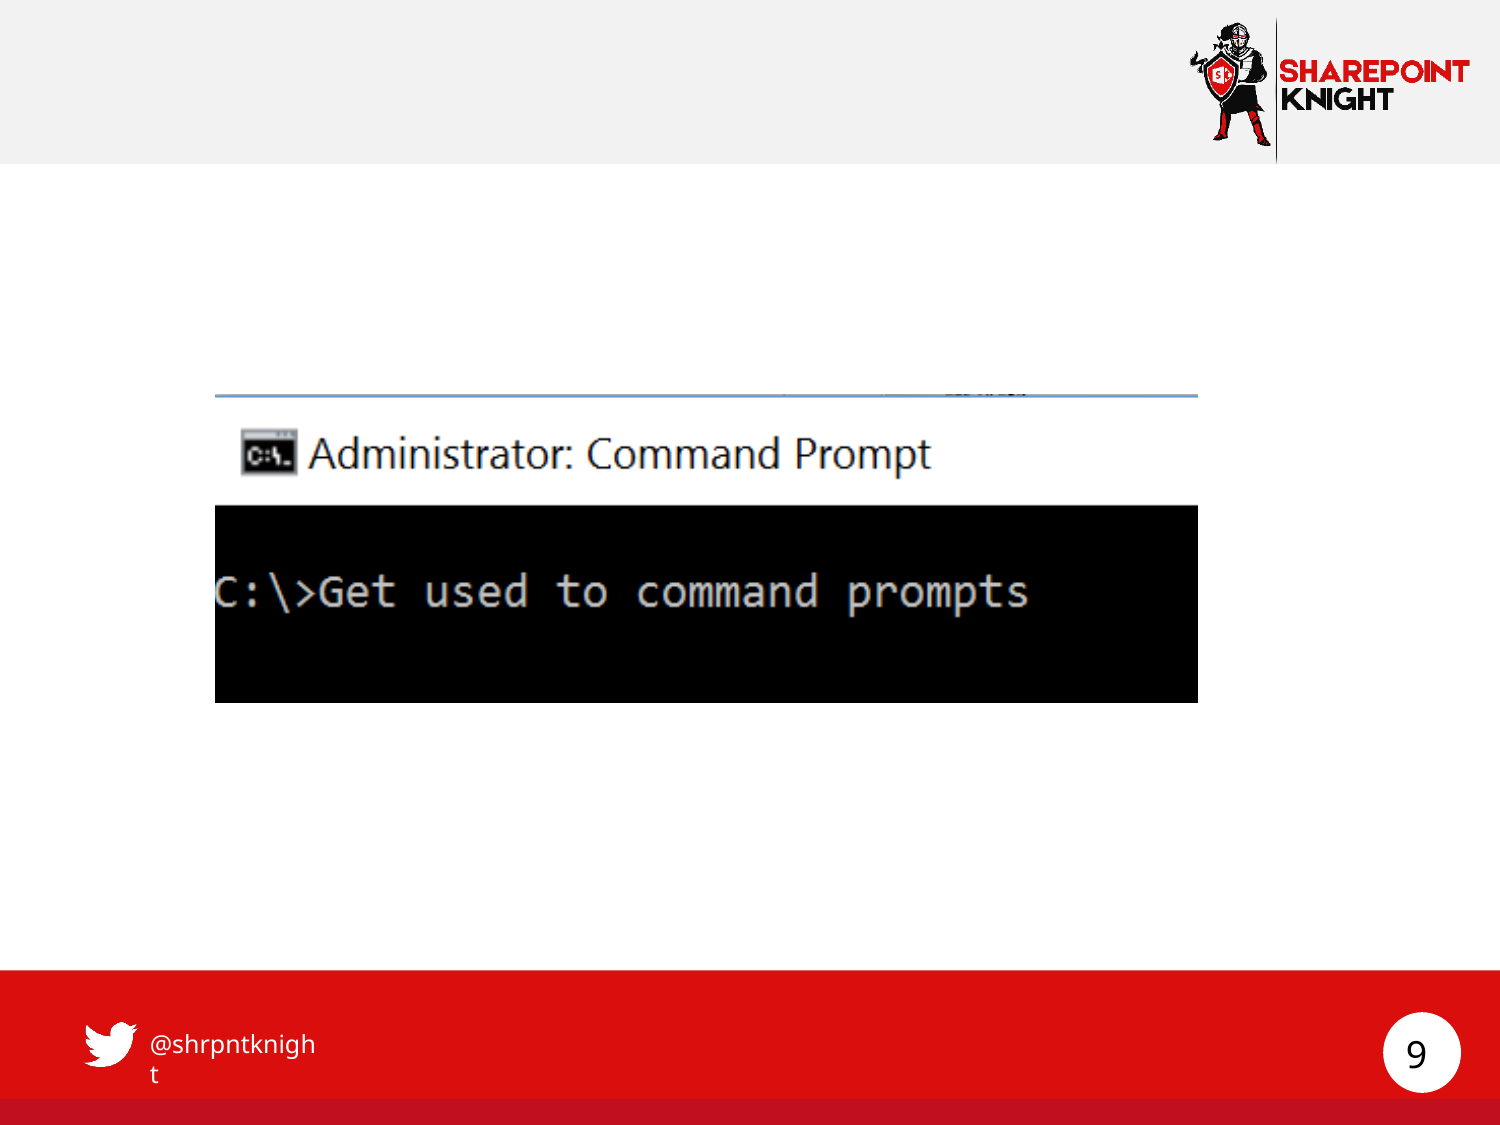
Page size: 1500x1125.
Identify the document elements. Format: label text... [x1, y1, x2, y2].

picture [83, 1022, 138, 1067]
picture [215, 394, 1198, 704]
text_box 9 [1378, 1012, 1463, 1093]
picture [1170, 0, 1483, 165]
